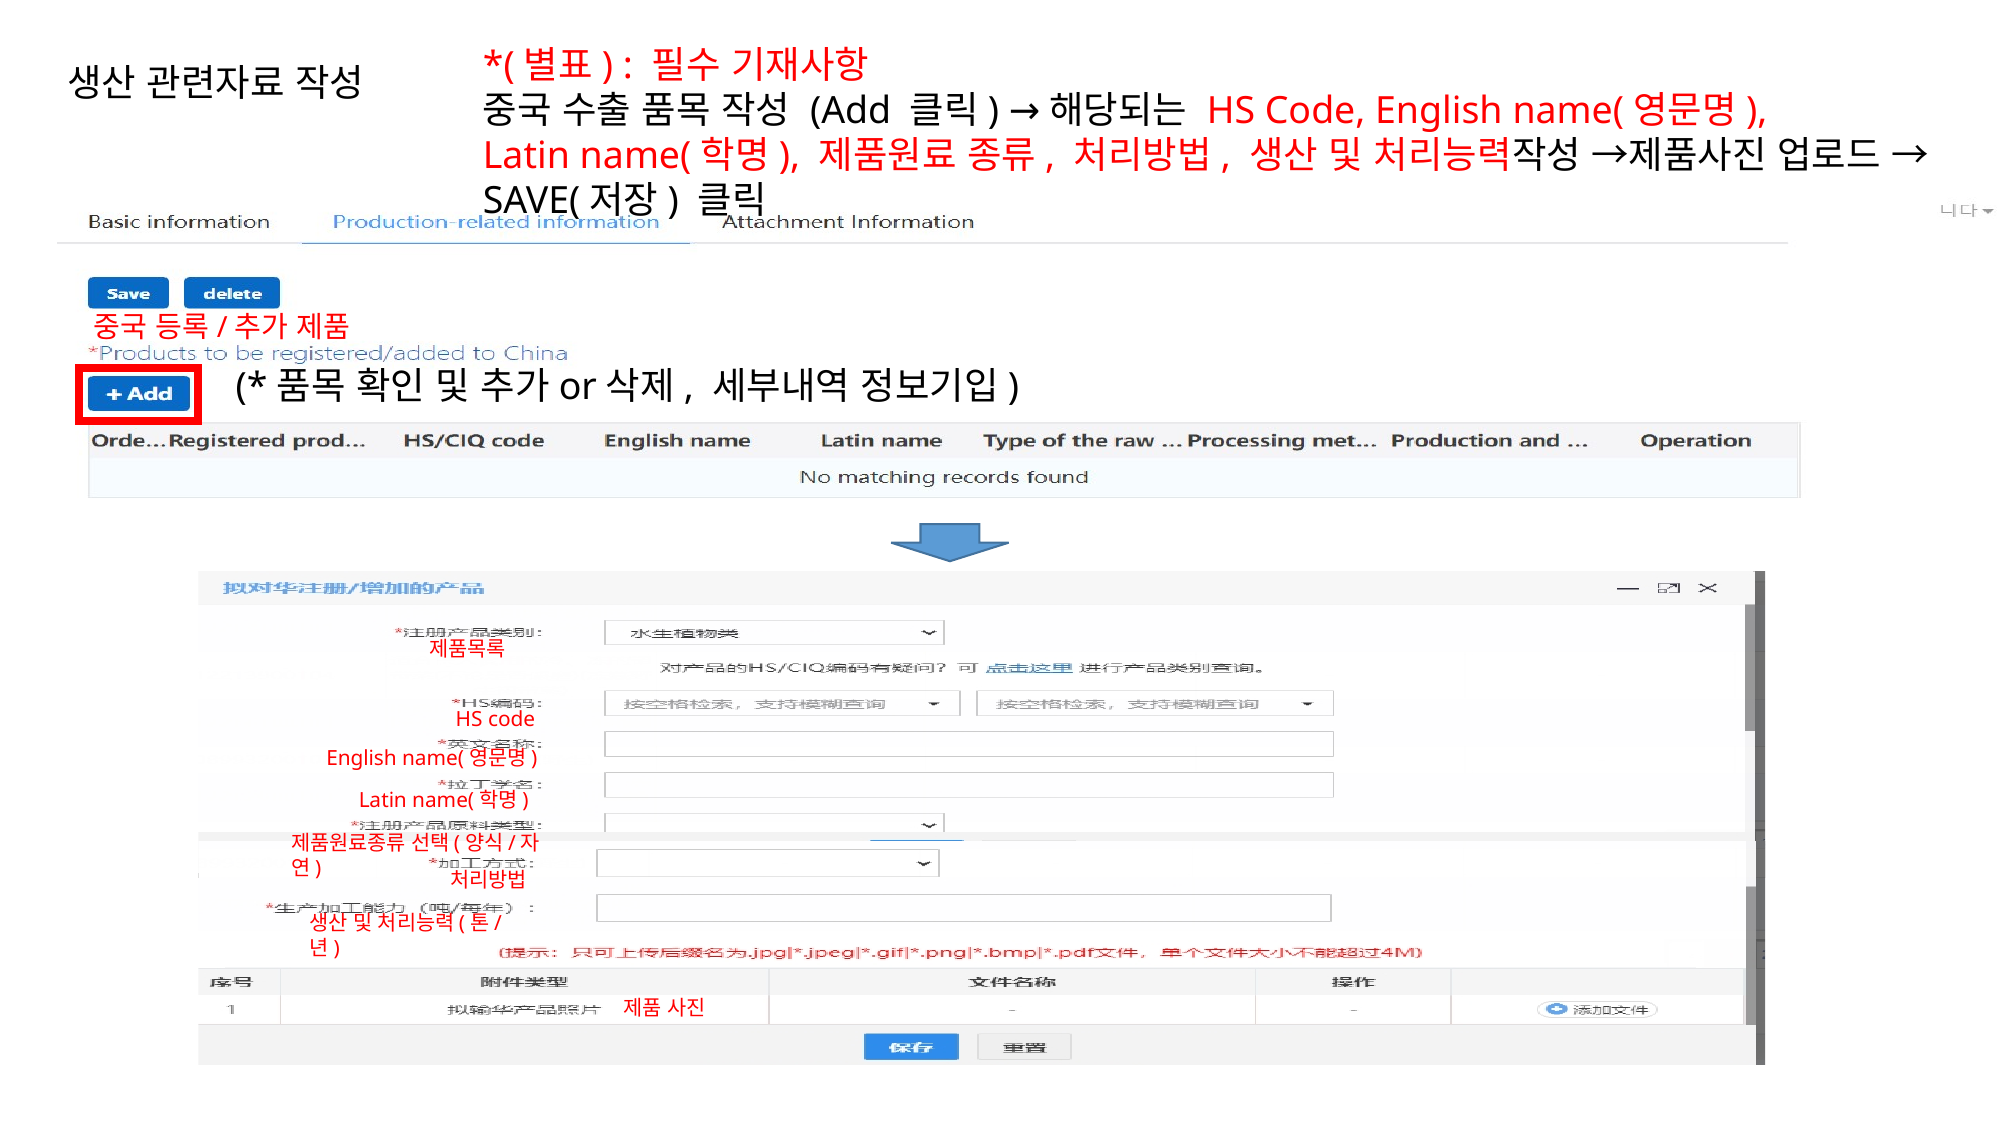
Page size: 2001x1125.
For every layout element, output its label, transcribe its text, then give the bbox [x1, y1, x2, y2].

text_box [890, 523, 1010, 563]
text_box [17, 197, 2000, 512]
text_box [198, 571, 1766, 1065]
text_box 생산 관련자료 작성 [52, 51, 468, 112]
text_box *(별표) : 필수 기재사항 중국 수출 품목 작성 (Add 클릭) →해당되는 HS Code, English name(영문명), Latin name(학명), 제품원료 종류, 처리방법, 생산 및 처리능력작성 →제품사진 업로드 → SAVE(저장) 클릭 [468, 33, 1984, 197]
